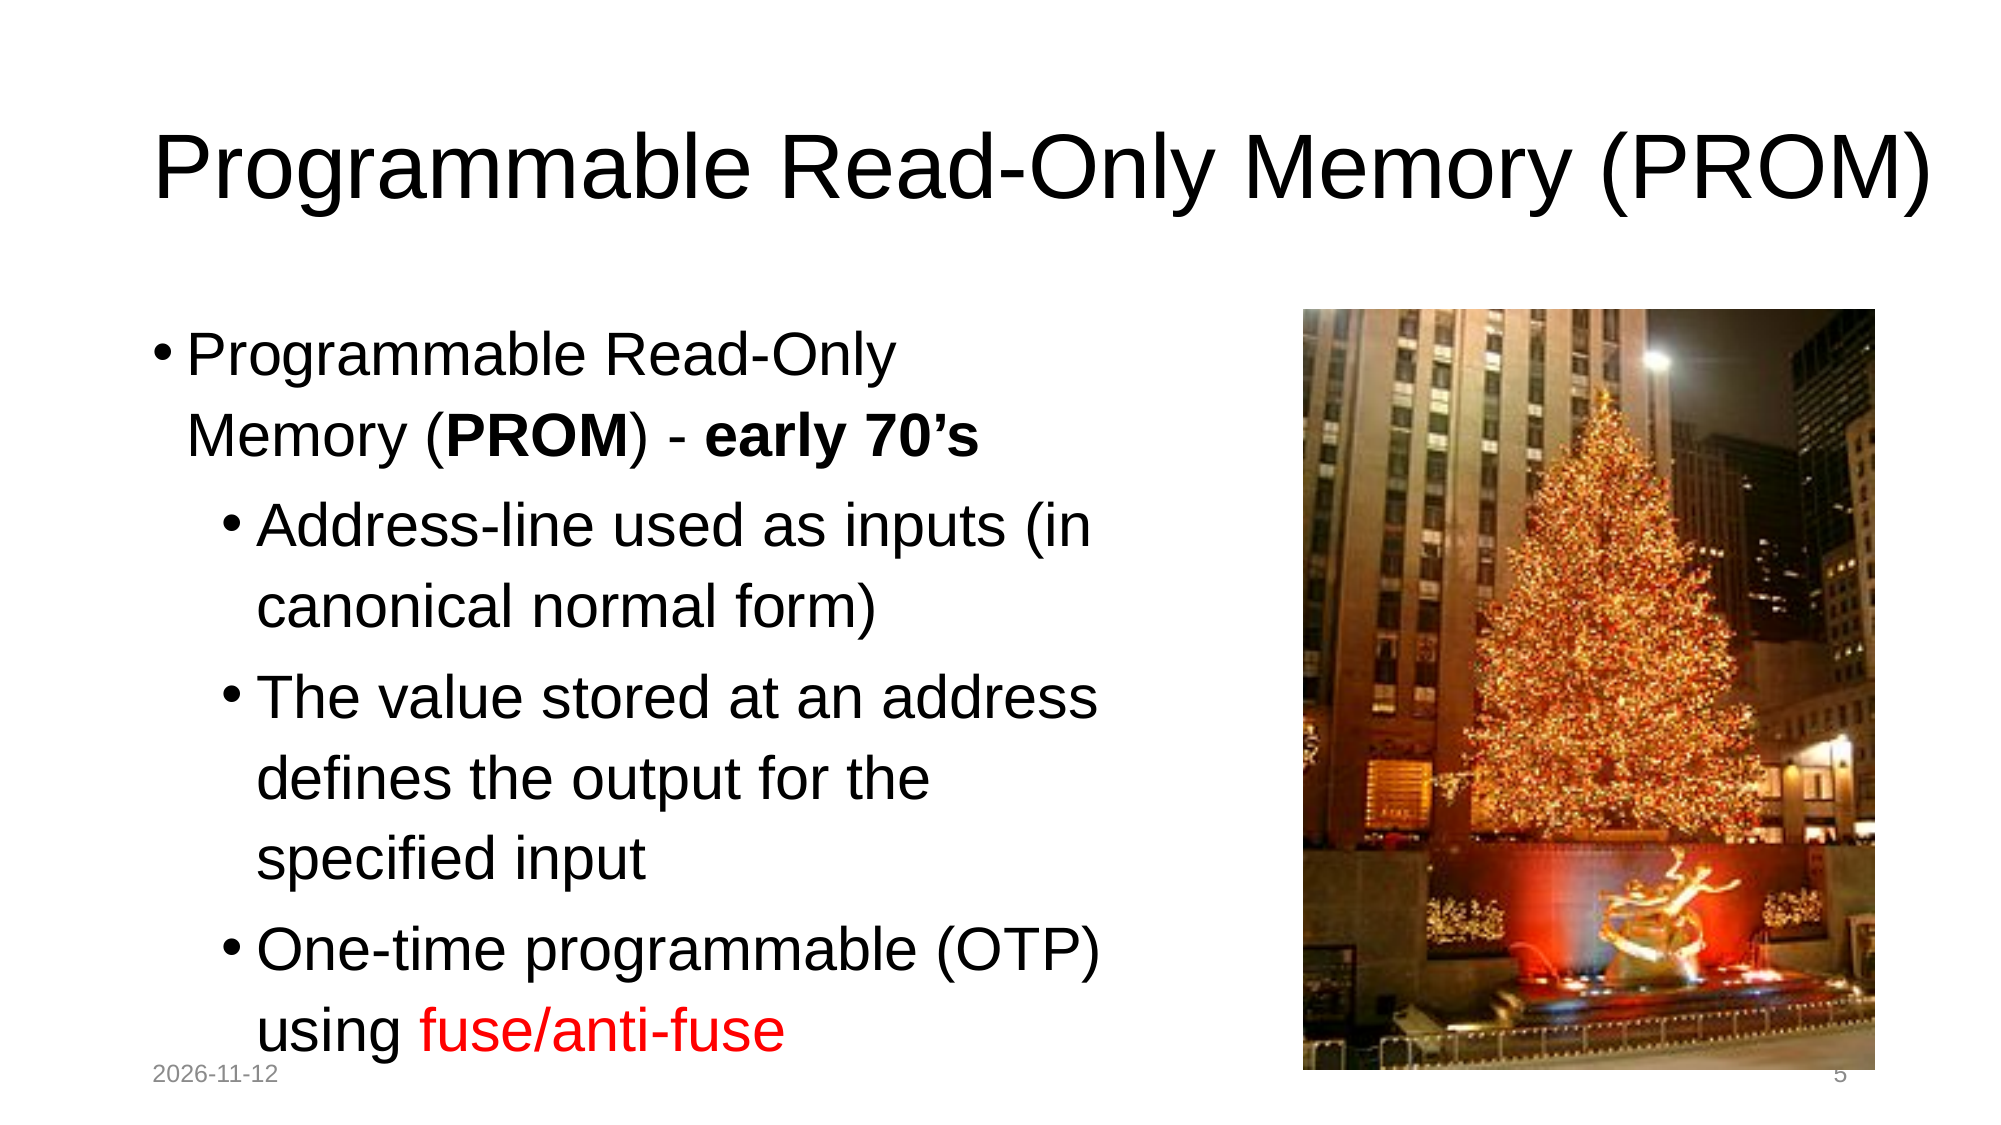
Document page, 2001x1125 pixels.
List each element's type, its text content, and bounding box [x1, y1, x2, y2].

title Programmable Read-Only Memory (PROM) [137, 59, 1970, 278]
list Programmable Read-Only Memory (PROM) - early 70’s Address-line used as inputs (in canonical normal form) The value stored at an address defines the output for the specified input One-time programmable (OTP) using fuse/anti-fuse [137, 299, 1136, 1080]
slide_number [137, 1042, 588, 1103]
picture [1303, 309, 1875, 1070]
slide_number 5 [1412, 1070, 1863, 1103]
